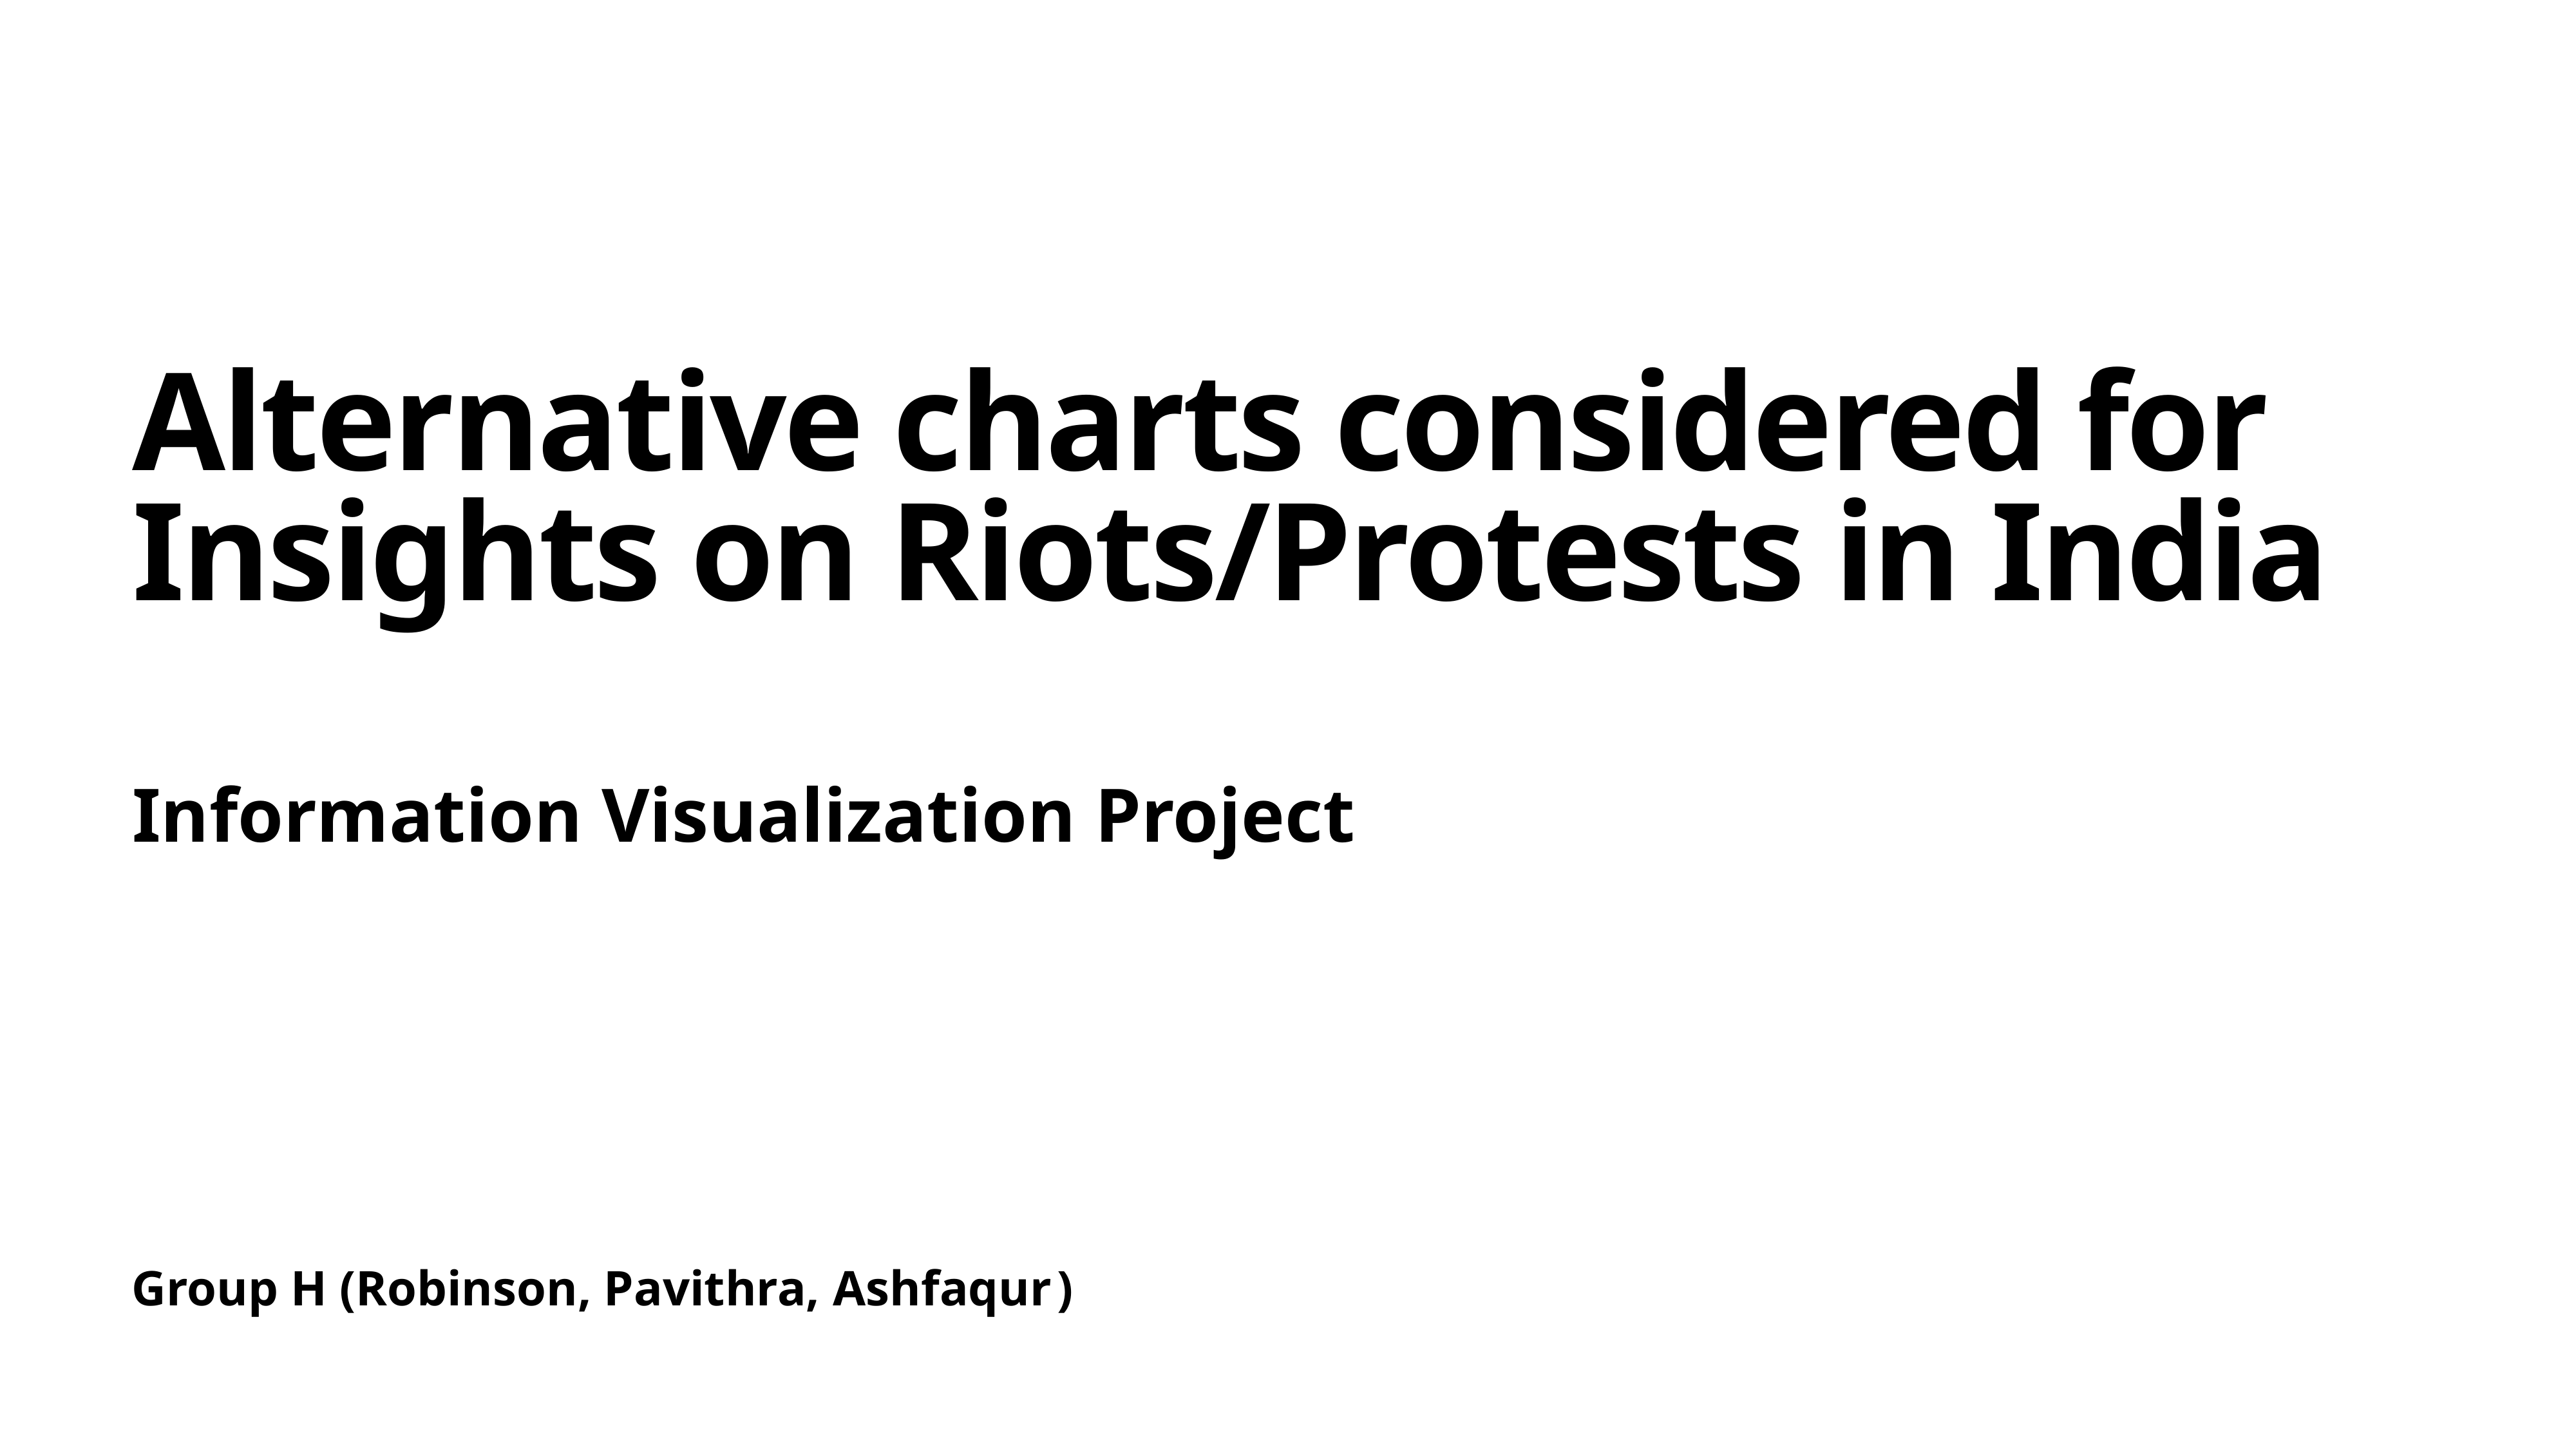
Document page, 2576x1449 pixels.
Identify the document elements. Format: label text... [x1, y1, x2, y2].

list Group H (Robinson, Pavithra, Ashfaqur ) [126, 1252, 2448, 1321]
title Alternative charts considered for Insights on Riots/Protests in India [126, 278, 2576, 632]
subtitle Information Visualization Project [126, 762, 2448, 965]
